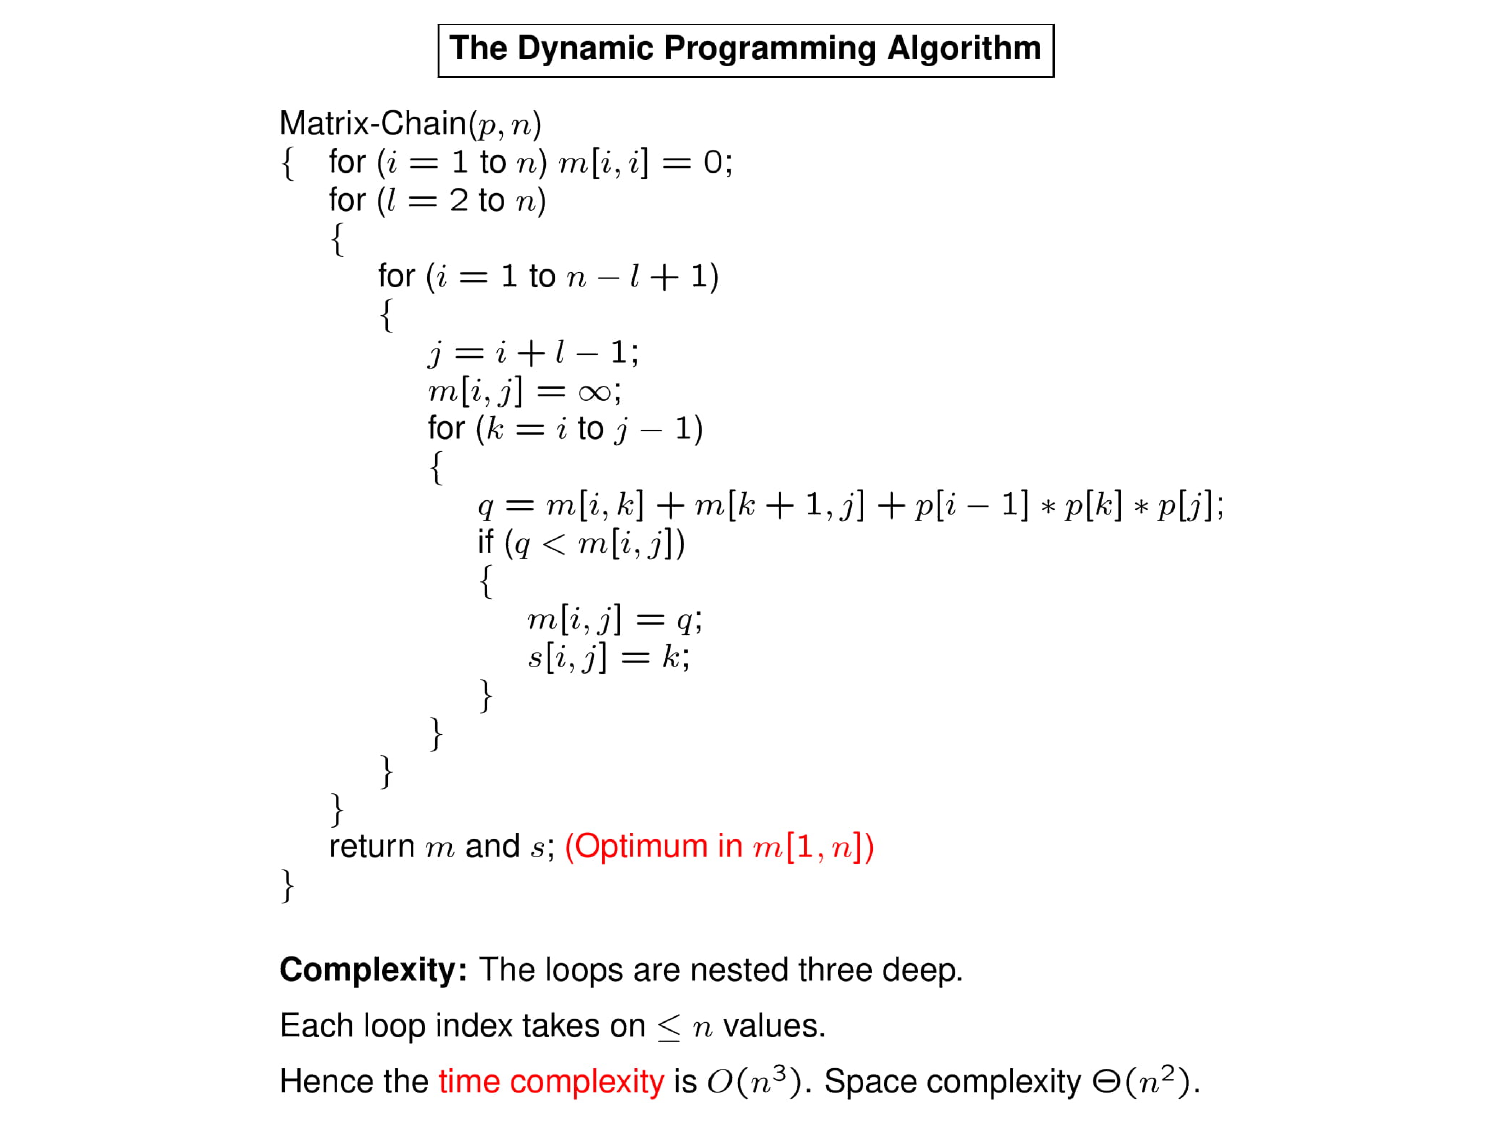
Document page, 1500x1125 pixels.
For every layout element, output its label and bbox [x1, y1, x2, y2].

picture [278, 22, 1222, 1103]
